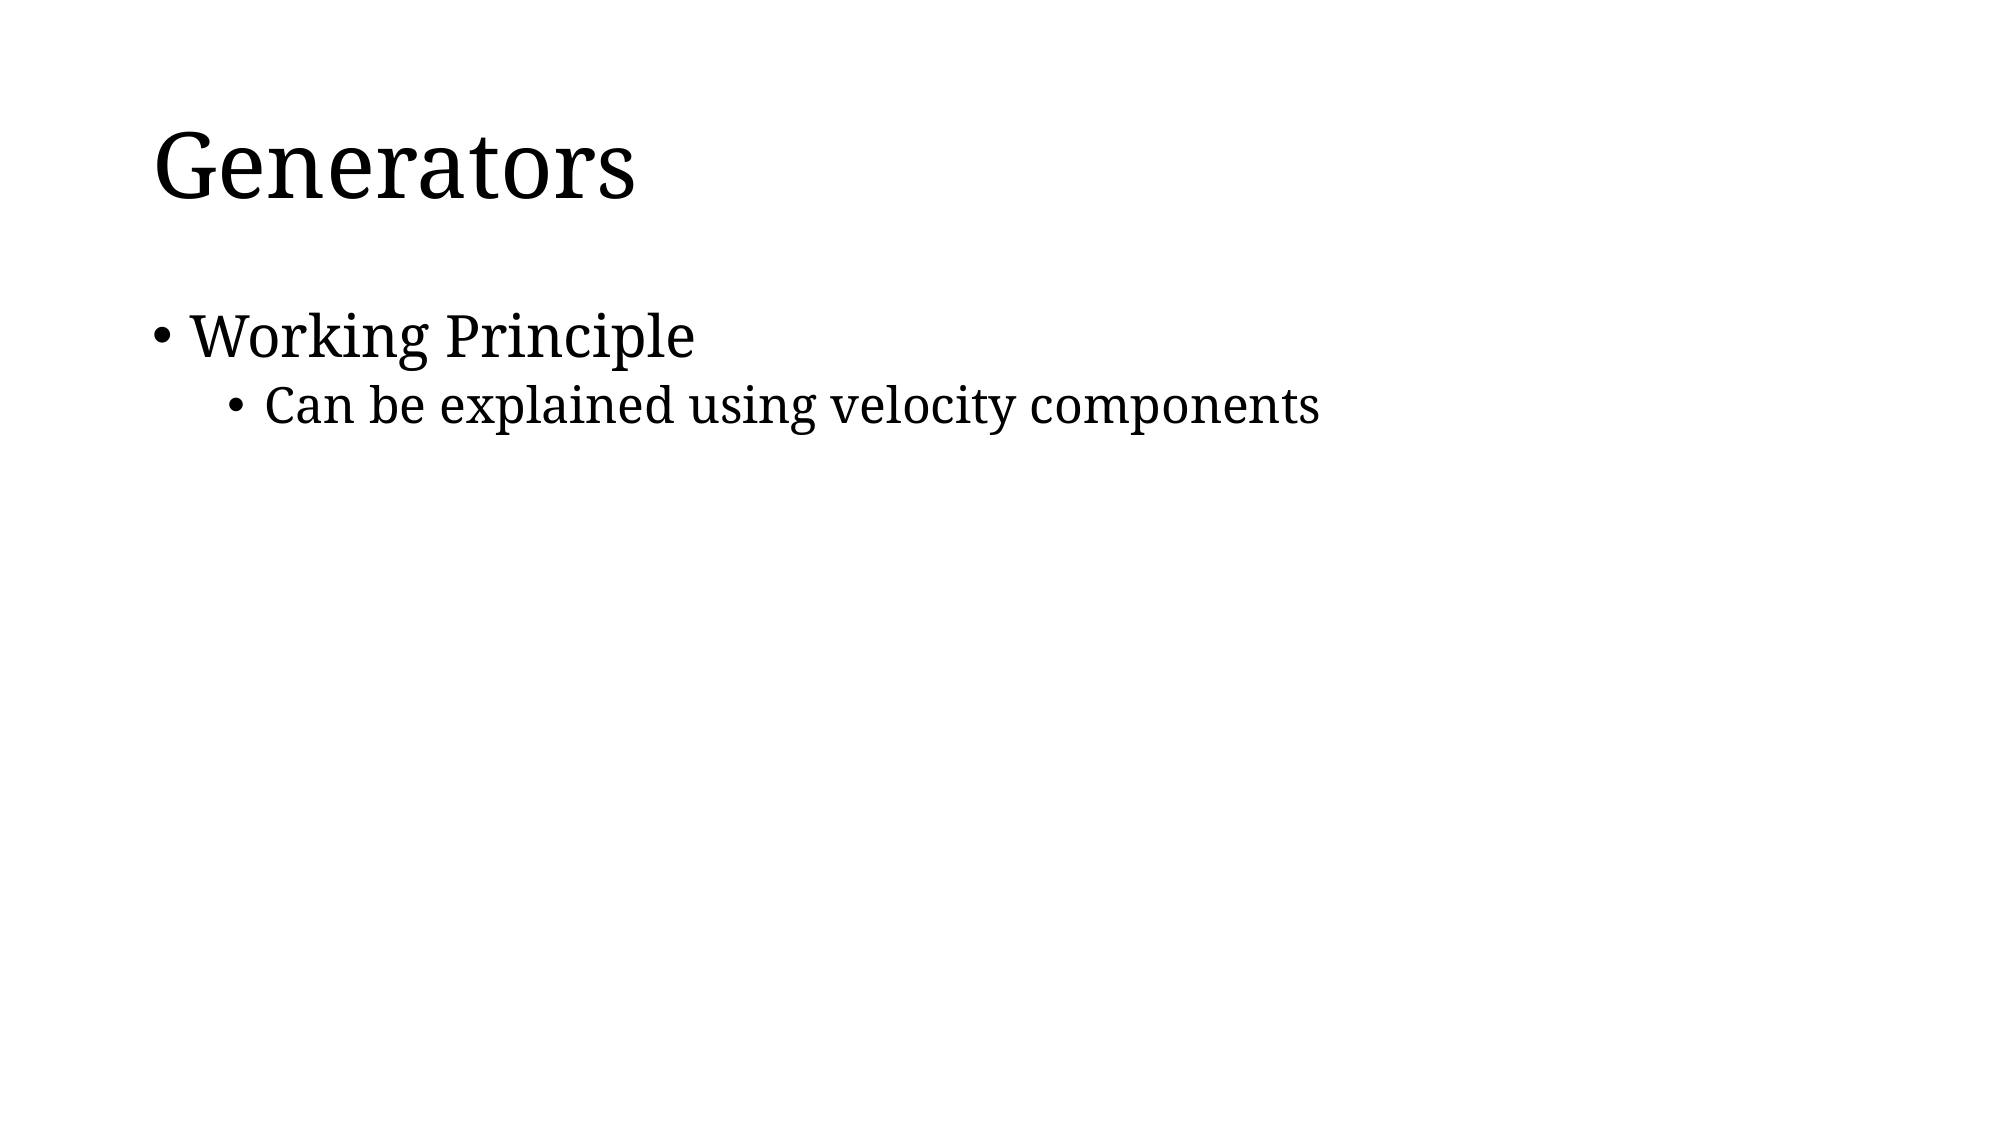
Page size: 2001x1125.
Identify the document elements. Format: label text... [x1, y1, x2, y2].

list Working Principle Can be explained using velocity components [137, 299, 1863, 1014]
title Generators [137, 59, 1863, 278]
